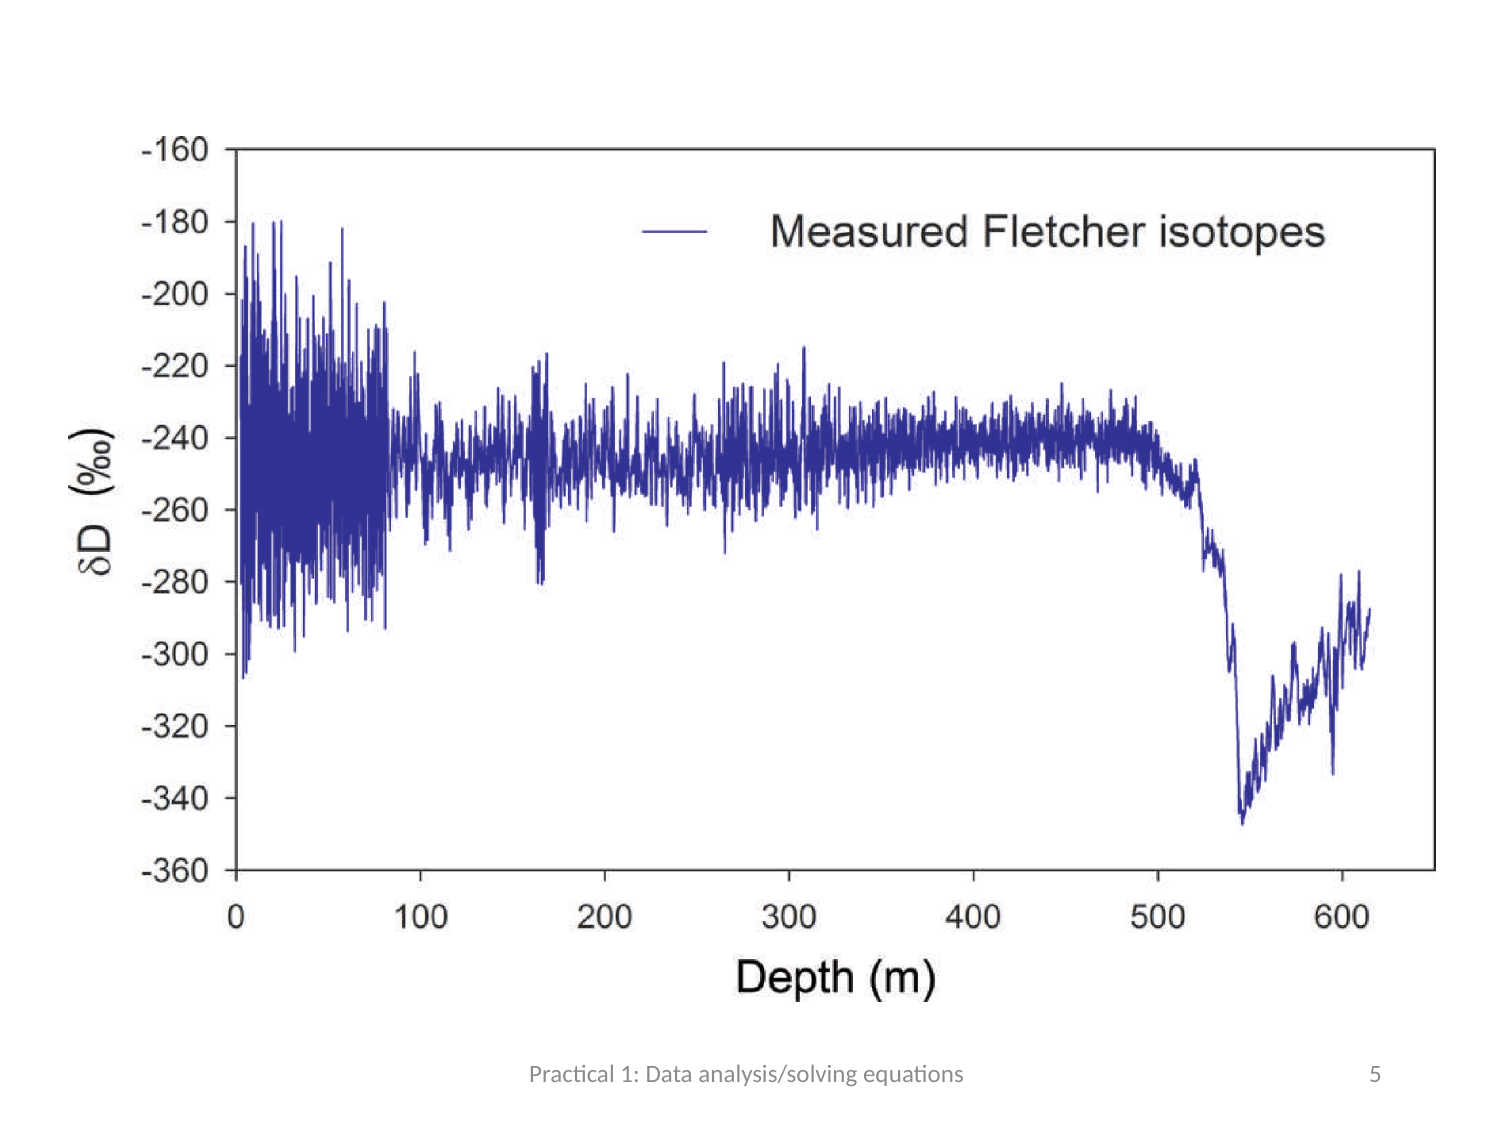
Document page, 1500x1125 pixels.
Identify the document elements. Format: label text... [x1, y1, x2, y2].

picture [23, 127, 1446, 1015]
slide_number 5 [1059, 1042, 1397, 1103]
footer Practical 1: Data analysis/solving equations [496, 1042, 1004, 1103]
